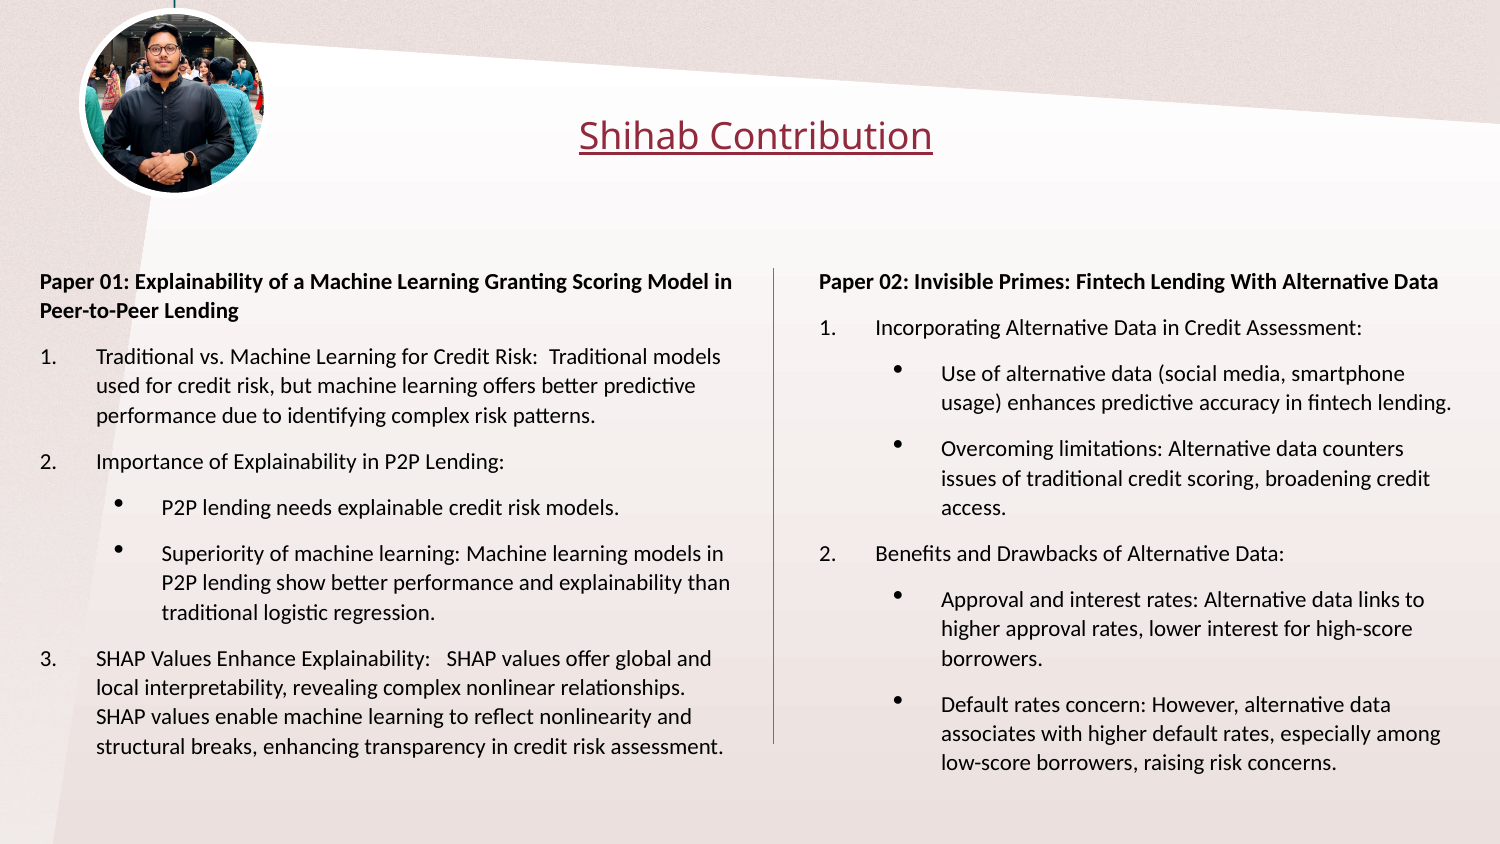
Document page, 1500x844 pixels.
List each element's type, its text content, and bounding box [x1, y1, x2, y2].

picture [81, 10, 268, 196]
text_box Paper 01: Explainability of a Machine Learning Granting Scoring Model in Peer-to-Peer Lending Traditional vs. Machine Learning for Credit Risk: Traditional models used for credit risk, but machine learning offers better predictive performance due to identifying complex risk patterns. Importance of Explainability in P2P Lending: P2P lending needs explainable credit risk models. Superiority of machine learning: Machine learning models in P2P lending show better performance and explainability than traditional logistic regression. SHAP Values Enhance Explainability: SHAP values offer global and local interpretability, revealing complex nonlinear relationships. SHAP values enable machine learning to reflect nonlinearity and structural breaks, enhancing transparency in credit risk assessment. [24, 257, 750, 815]
text_box Paper 02: Invisible Primes: Fintech Lending With Alternative Data Incorporating Alternative Data in Credit Assessment: Use of alternative data (social media, smartphone usage) enhances predictive accuracy in fintech lending. Overcoming limitations: Alternative data counters issues of traditional credit scoring, broadening credit access. Benefits and Drawbacks of Alternative Data: Approval and interest rates: Alternative data links to higher approval rates, lower interest for high-score borrowers. Default rates concern: However, alternative data associates with higher default rates, especially among low-score borrowers, raising risk concerns. [804, 257, 1475, 827]
title Shihab Contribution [464, 96, 1049, 268]
